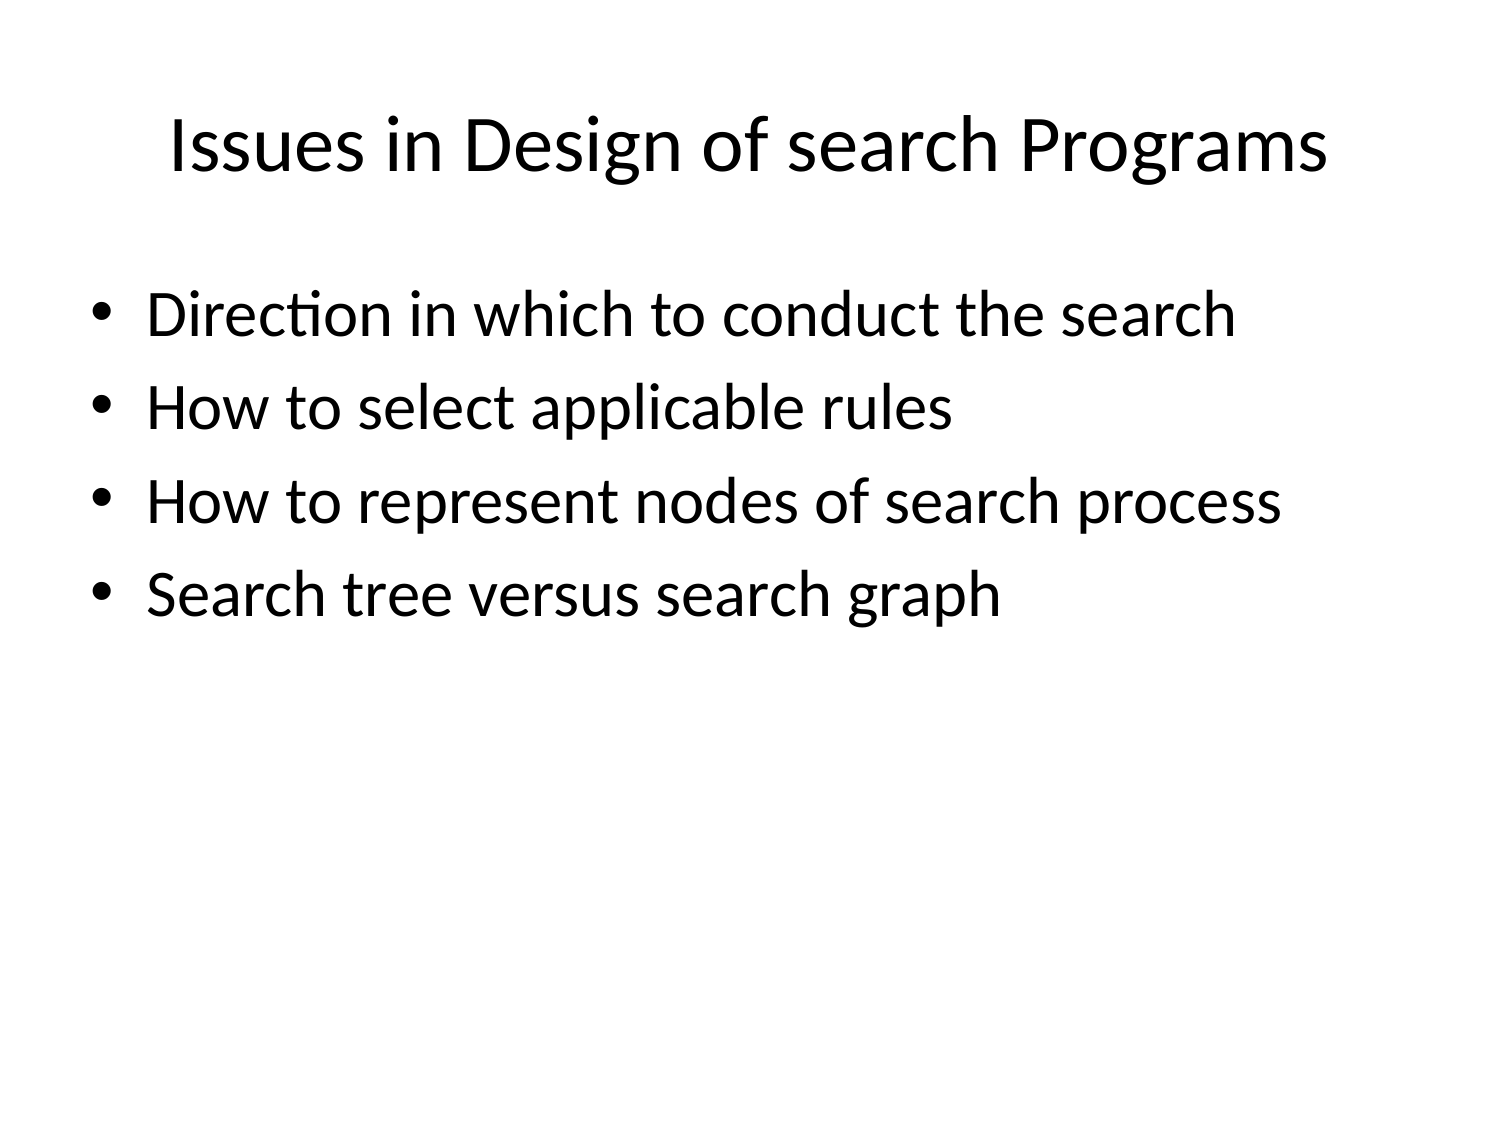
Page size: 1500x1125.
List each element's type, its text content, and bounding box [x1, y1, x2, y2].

title Issues in Design of search Programs [75, 45, 1425, 233]
list Direction in which to conduct the search How to select applicable rules How to represent nodes of search process Search tree versus search graph [75, 262, 1425, 1005]
